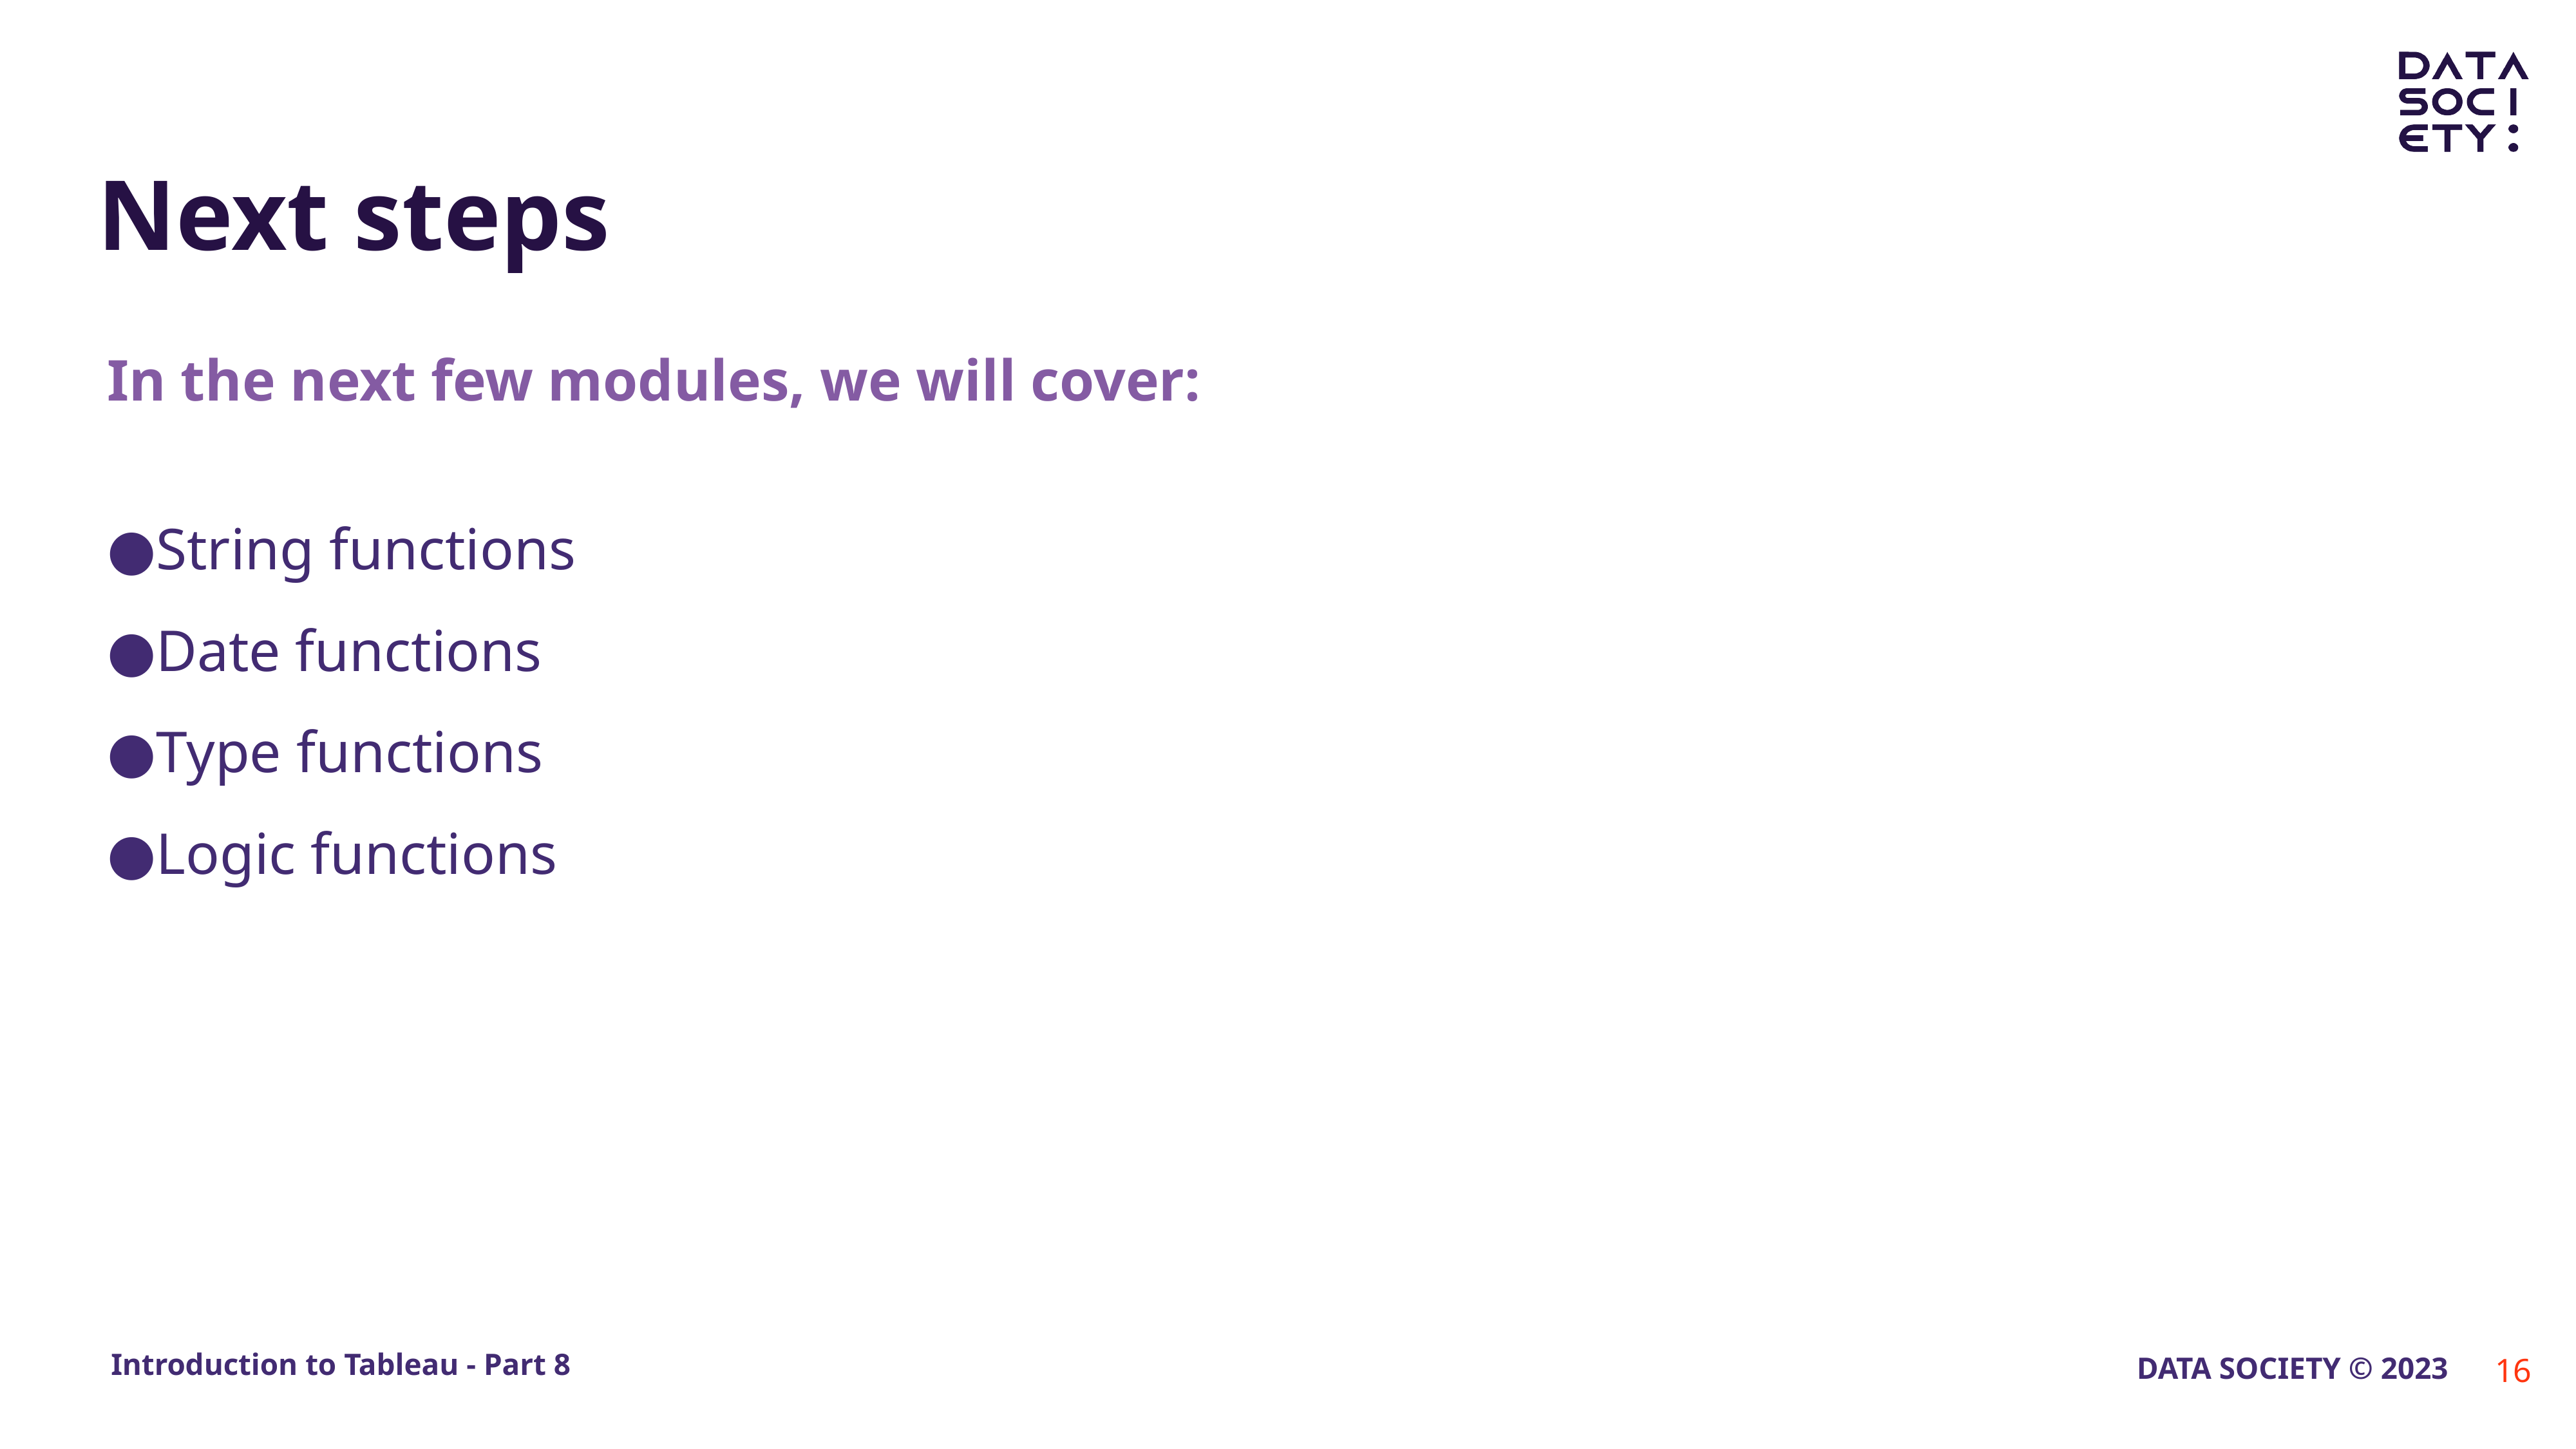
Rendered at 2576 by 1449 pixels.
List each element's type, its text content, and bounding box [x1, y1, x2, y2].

picture [2399, 52, 2529, 152]
title Next steps [88, 113, 2488, 274]
list In the next few modules, we will cover: String functions Date functions Type functions Logic functions [88, 325, 2488, 1287]
slide_number ‹#› [2387, 1331, 2542, 1413]
